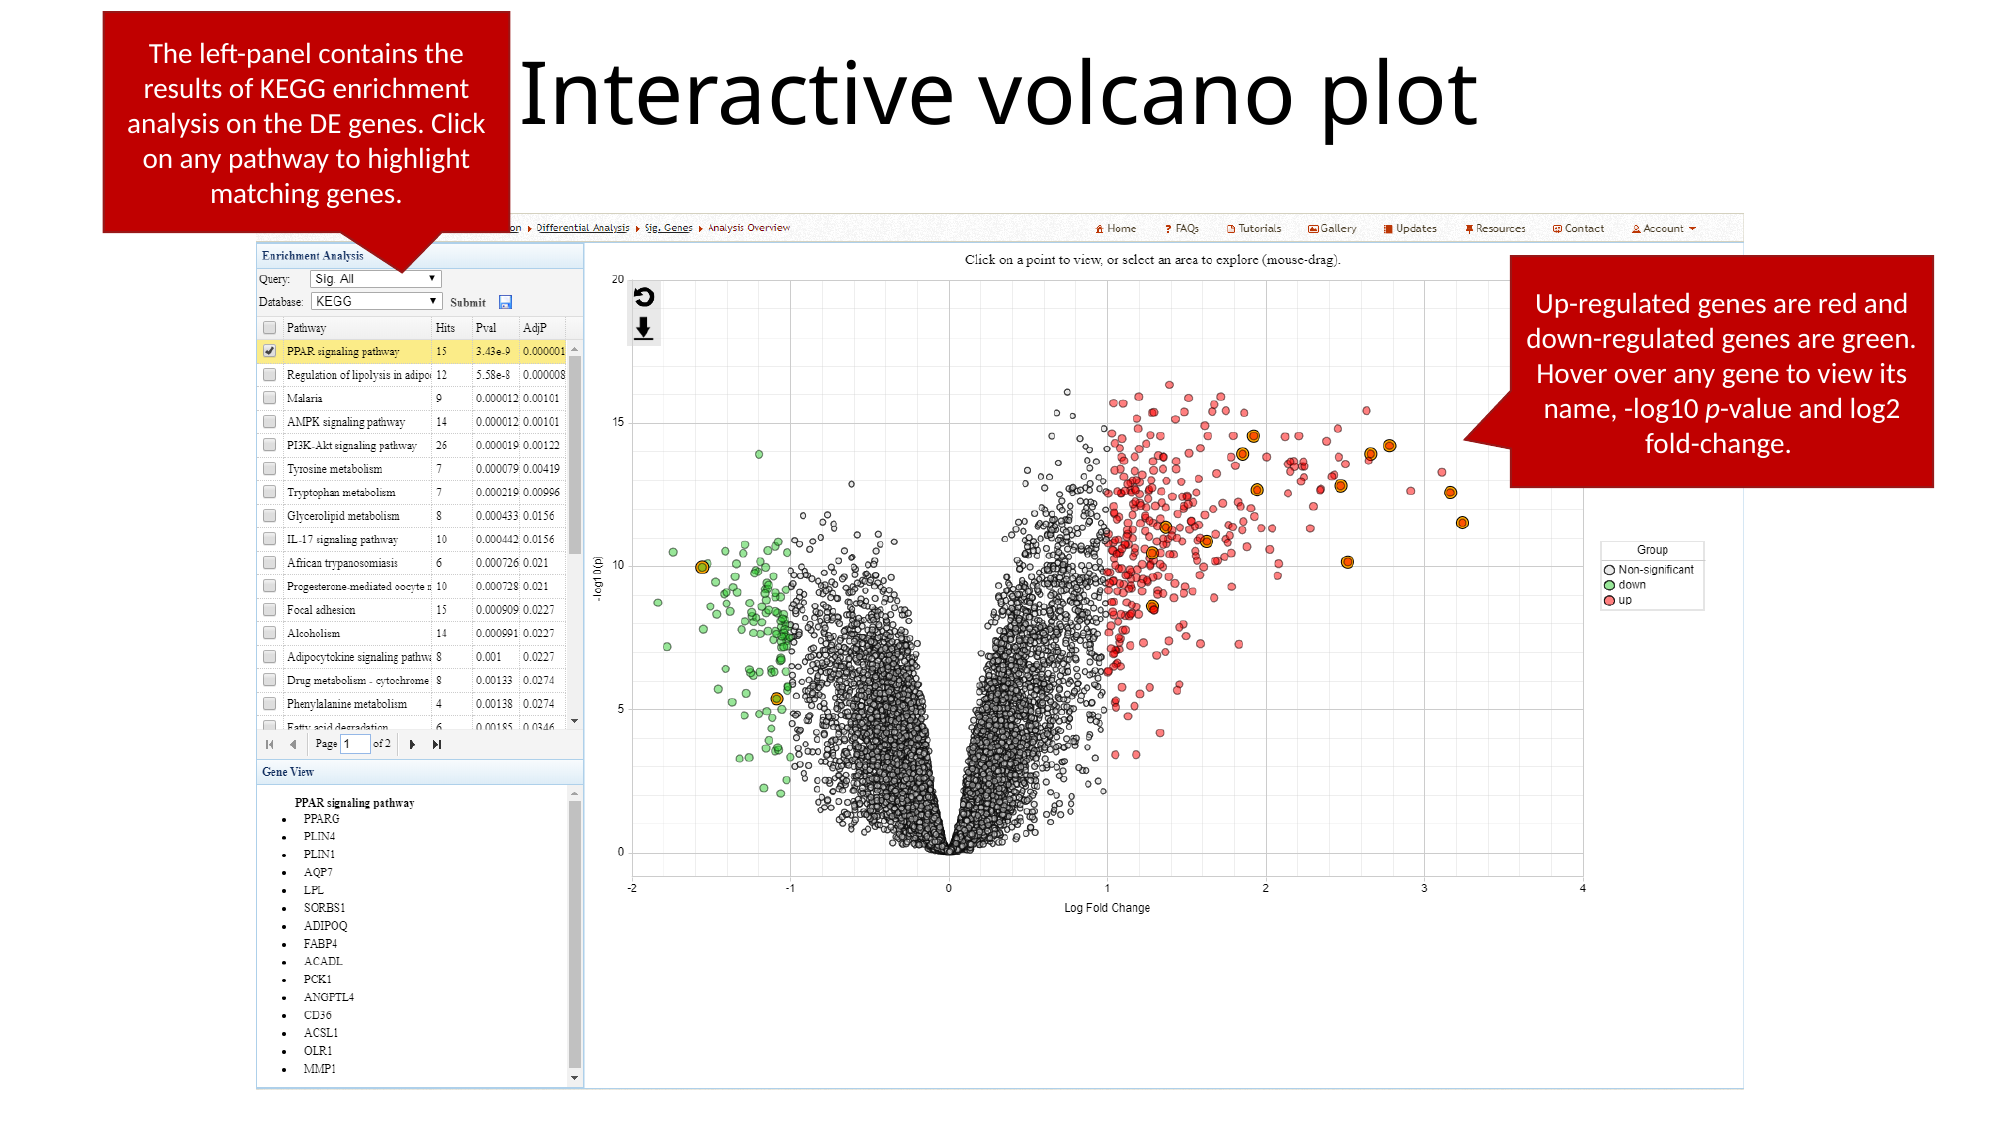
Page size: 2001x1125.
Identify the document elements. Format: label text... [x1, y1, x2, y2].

text_box The left-panel contains the results of KEGG enrichment analysis on the DE genes. Click on any pathway to highlight matching genes. [102, 11, 511, 234]
picture [256, 213, 1744, 1090]
text_box Up-regulated genes are red and down-regulated genes are green. Hover over any gene to view its name, -log10 p-value and log2 fold-change. [1744, 255, 1935, 489]
title Interactive volcano plot [511, 41, 1851, 152]
